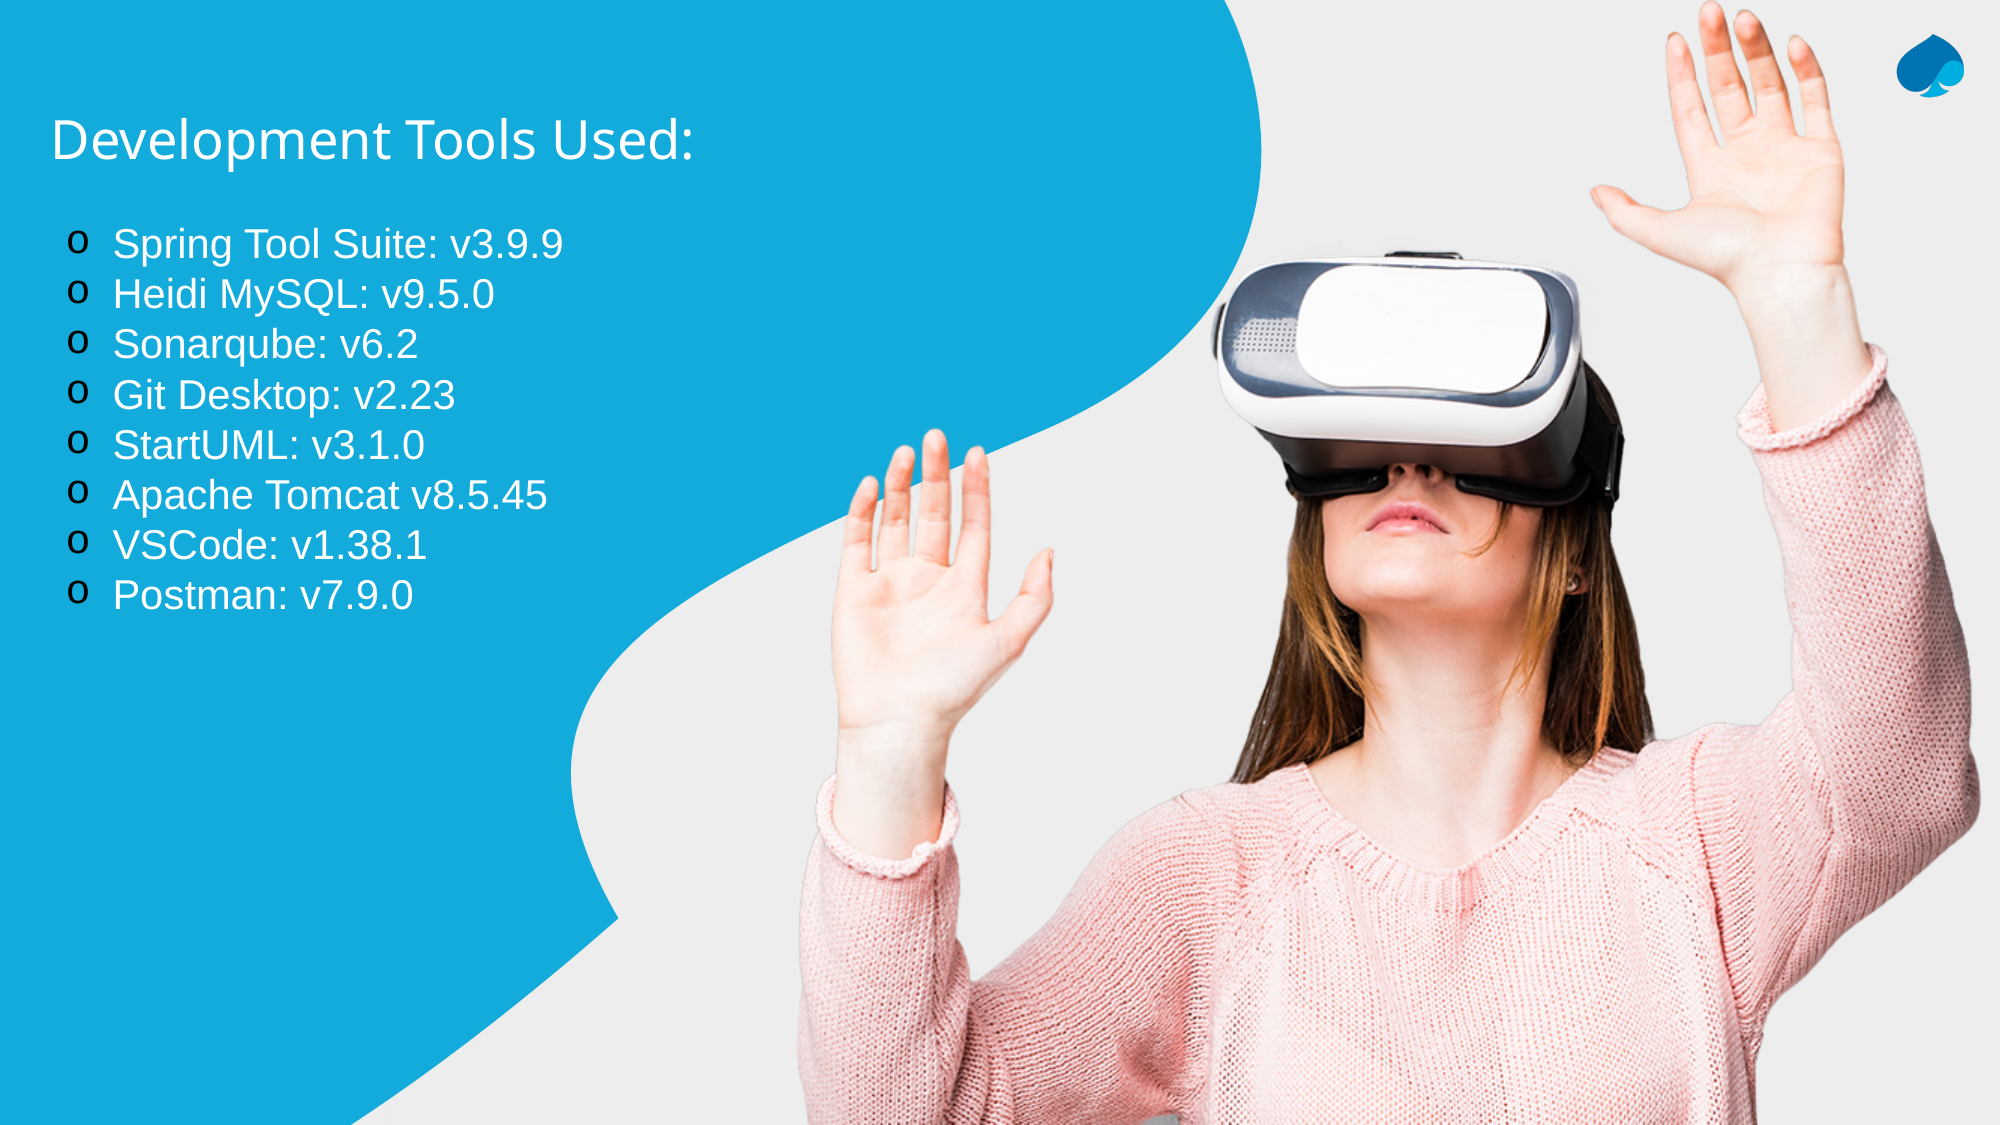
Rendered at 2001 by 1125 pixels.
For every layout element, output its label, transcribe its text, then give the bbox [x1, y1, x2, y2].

text_box Spring Tool Suite: v3.9.9 Heidi MySQL: v9.5.0 Sonarqube: v6.2 Git Desktop: v2.23 StartUML: v3.1.0 Apache Tomcat v8.5.45 VSCode: v1.38.1 Postman: v7.9.0 [50, 209, 1108, 695]
list Development Tools Used: [50, 23, 949, 171]
picture [372, 0, 2000, 1125]
